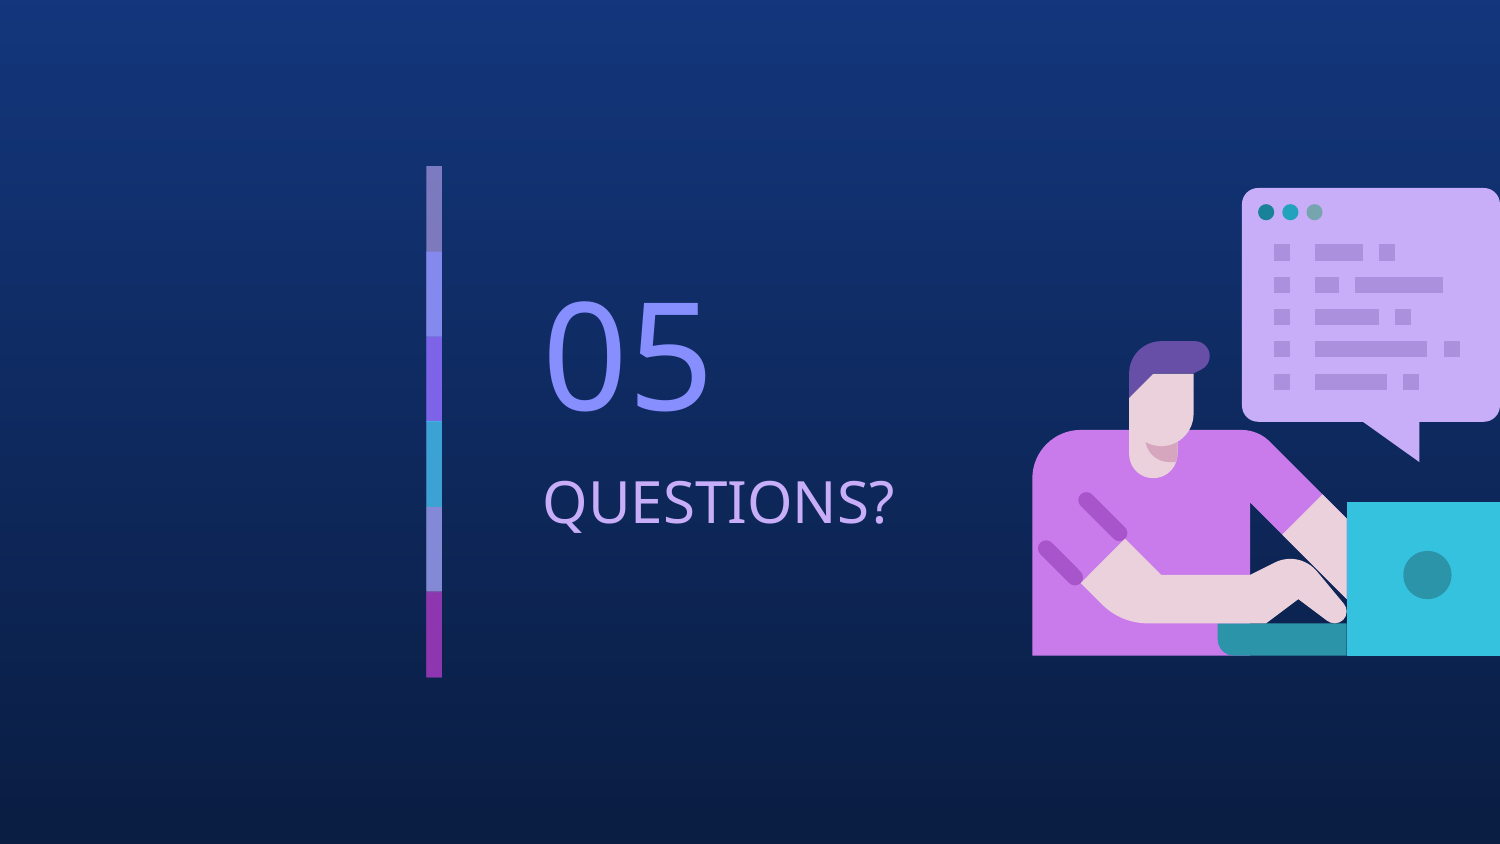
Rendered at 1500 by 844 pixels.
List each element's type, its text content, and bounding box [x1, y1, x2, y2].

title QUESTIONS? [527, 450, 958, 595]
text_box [1032, 187, 1500, 656]
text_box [425, 165, 443, 678]
title 05 [527, 249, 790, 450]
